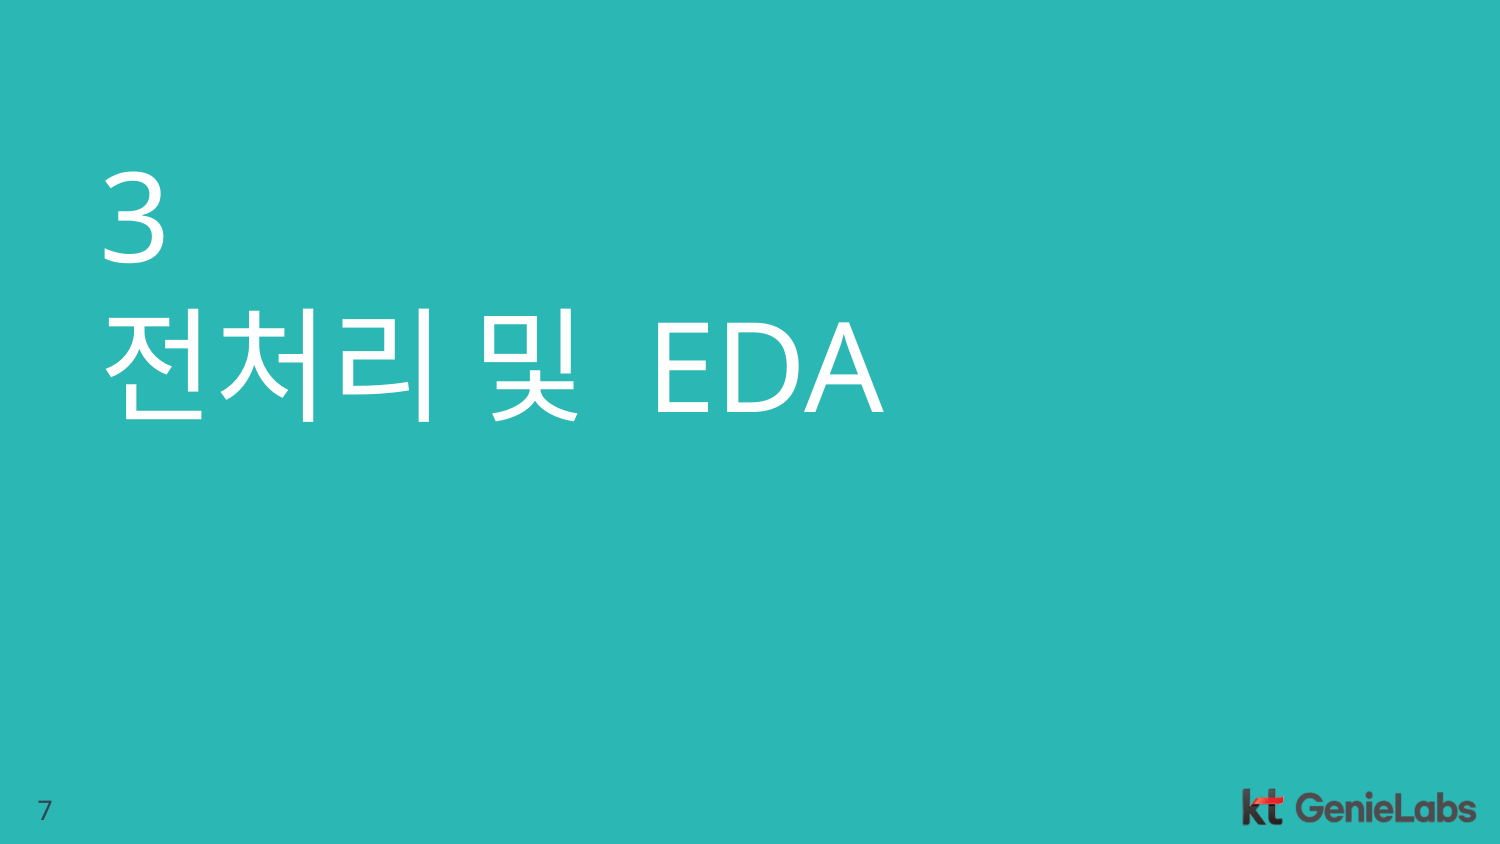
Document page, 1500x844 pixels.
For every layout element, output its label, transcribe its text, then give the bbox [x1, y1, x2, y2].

slide_number 7 [0, 779, 90, 844]
picture [1236, 779, 1485, 832]
title 3 전처리 및 EDA [99, 137, 1375, 438]
